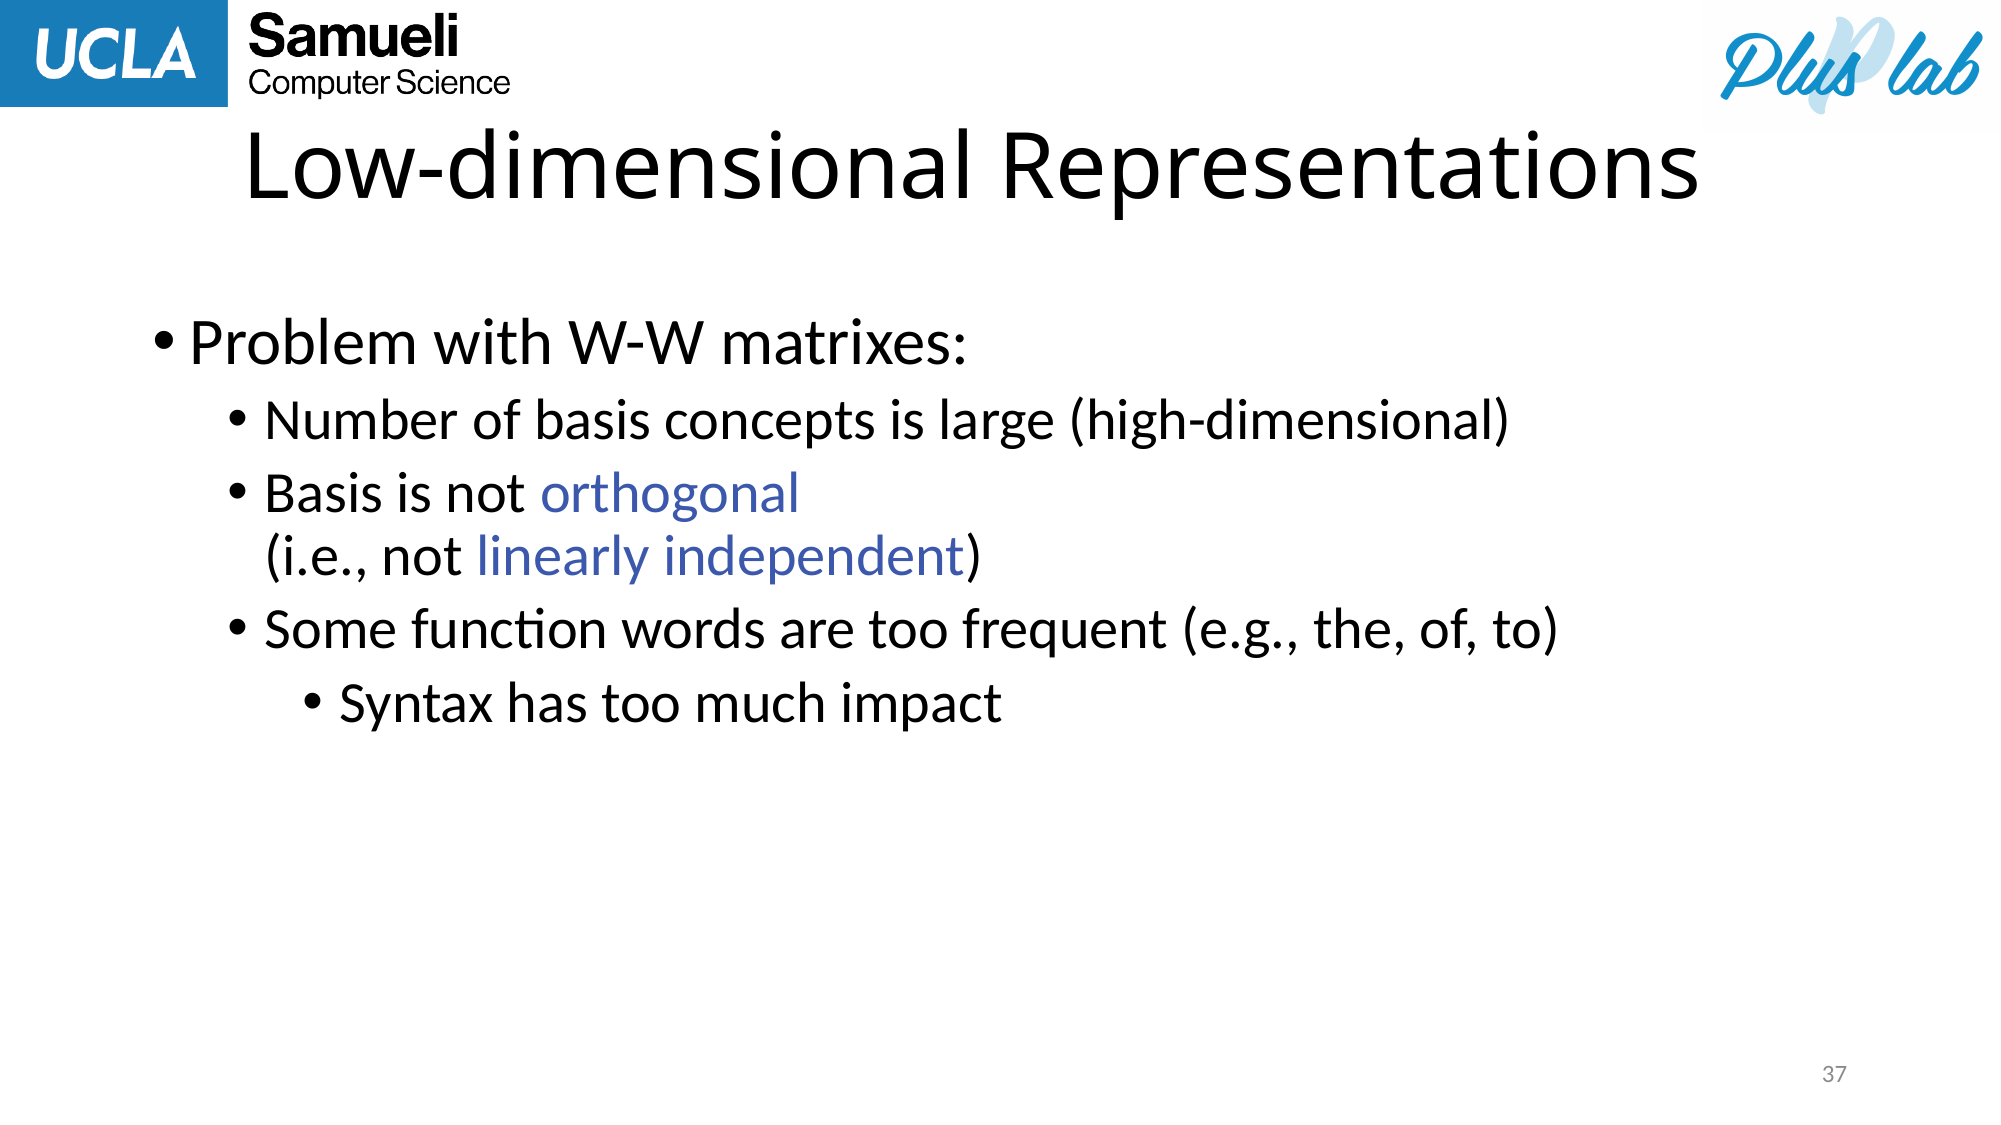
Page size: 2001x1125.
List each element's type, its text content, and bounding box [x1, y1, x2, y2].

list Problem with W-W matrixes: Number of basis concepts is large (high-dimensional) Basis is not orthogonal (i.e., not linearly independent) Some function words are too frequent (e.g., the, of, to) Syntax has too much impact [137, 299, 1863, 1014]
title Low-dimensional Representations [83, 59, 1863, 278]
slide_number 37 [1412, 1042, 1863, 1103]
picture [0, 0, 510, 107]
picture [1703, 0, 2000, 132]
